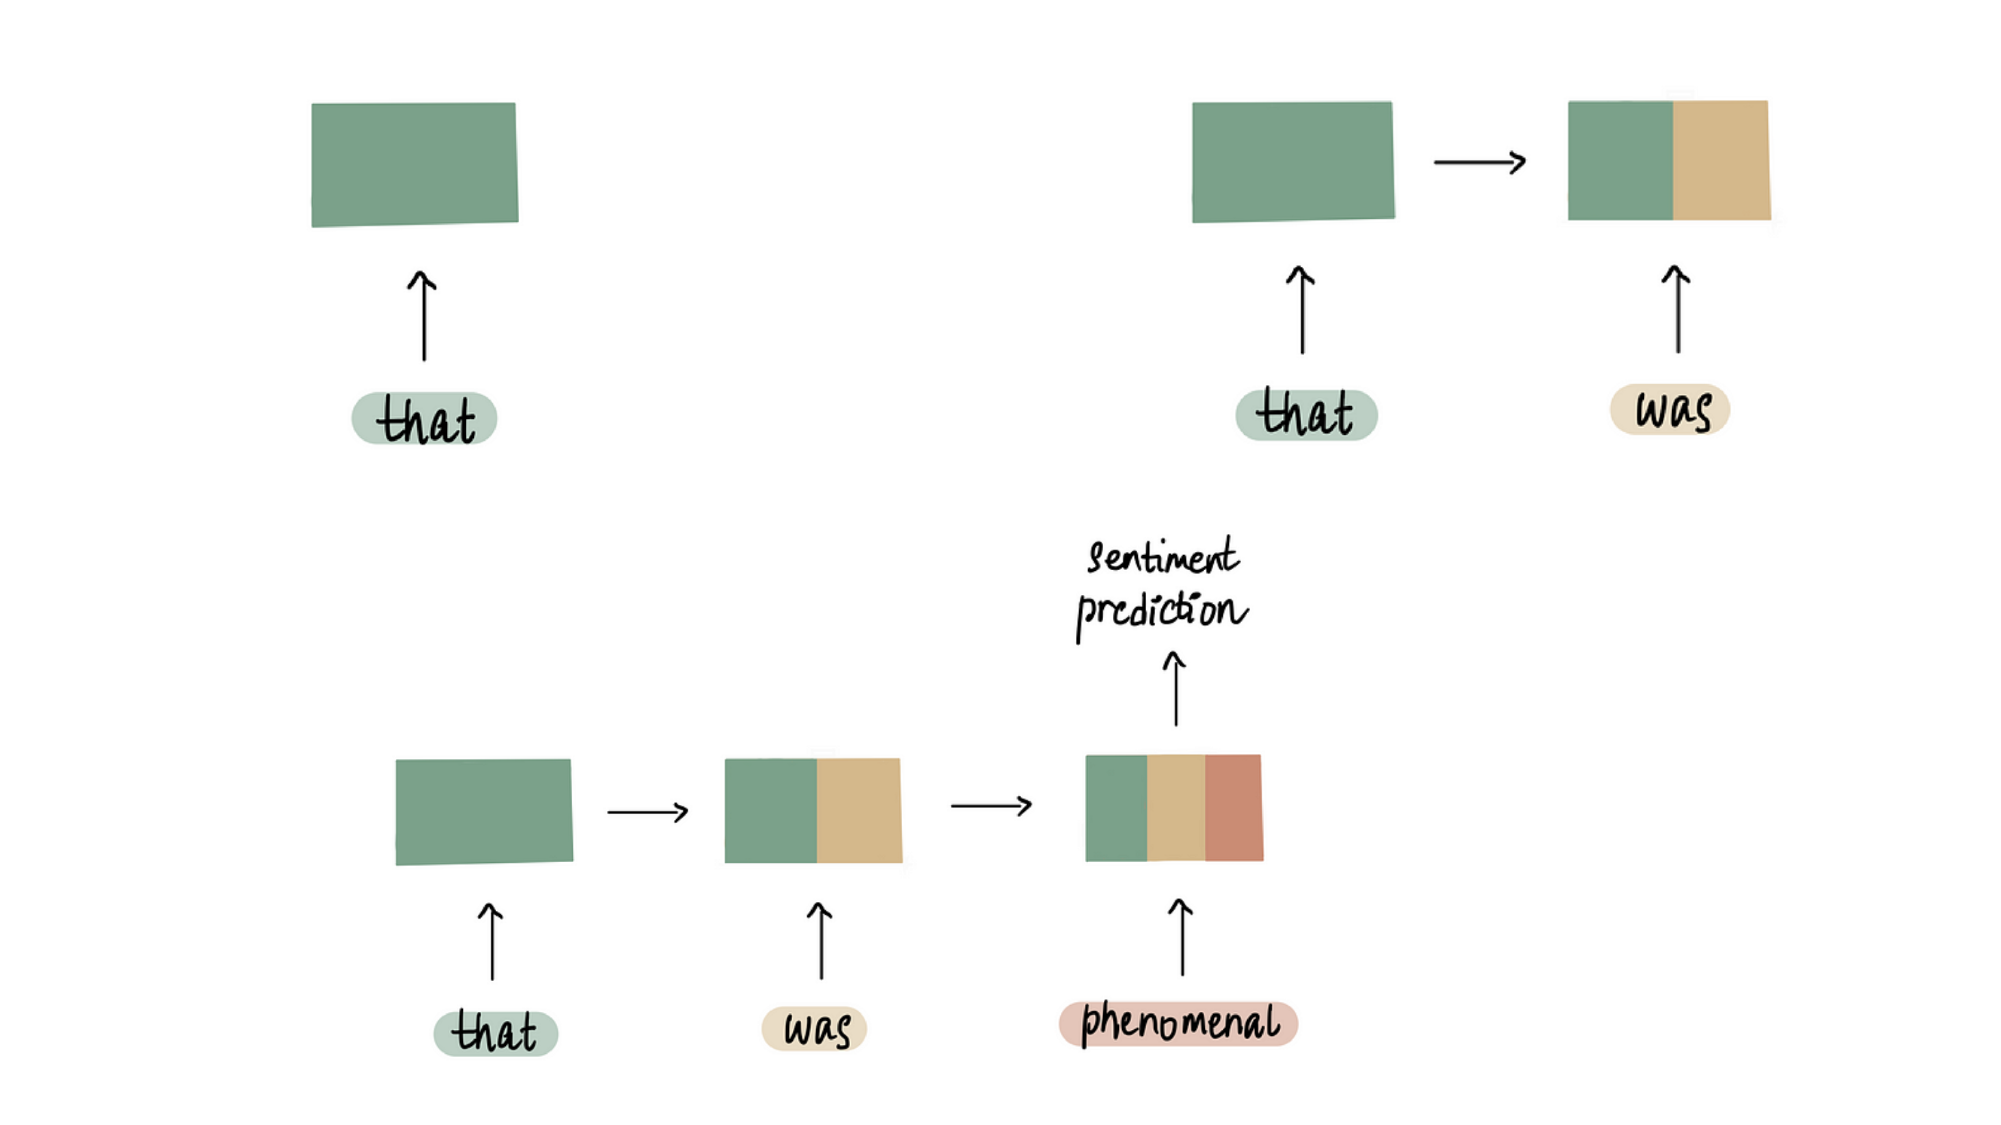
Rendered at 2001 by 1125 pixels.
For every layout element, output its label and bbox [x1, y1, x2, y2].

picture [1169, 14, 1821, 473]
picture [257, 79, 1344, 1093]
